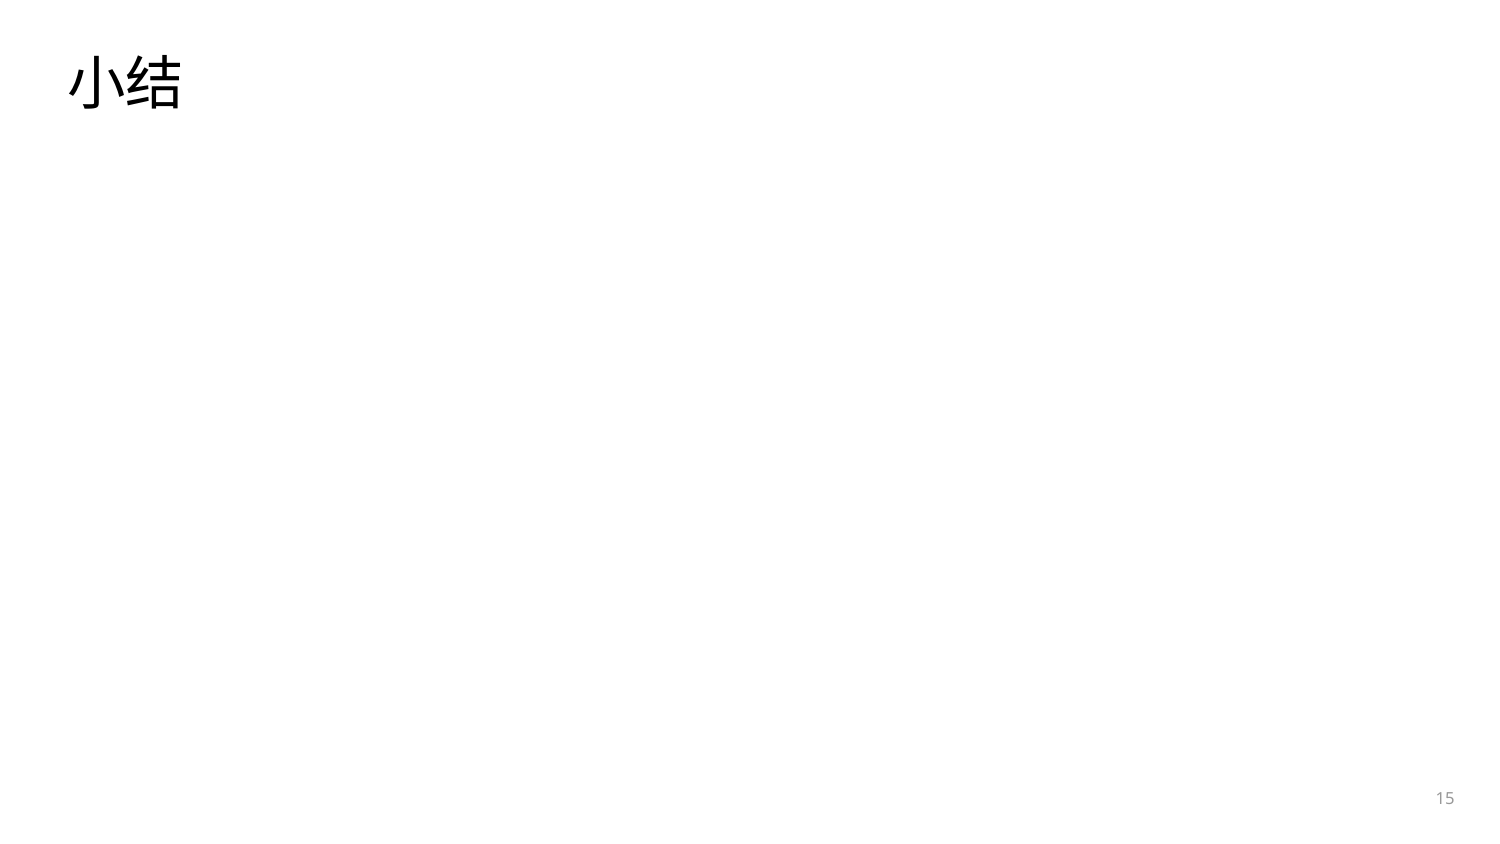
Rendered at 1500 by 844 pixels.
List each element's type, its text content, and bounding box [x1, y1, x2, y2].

slide_number 15 [1379, 773, 1470, 805]
title 小结 [67, 46, 1433, 147]
